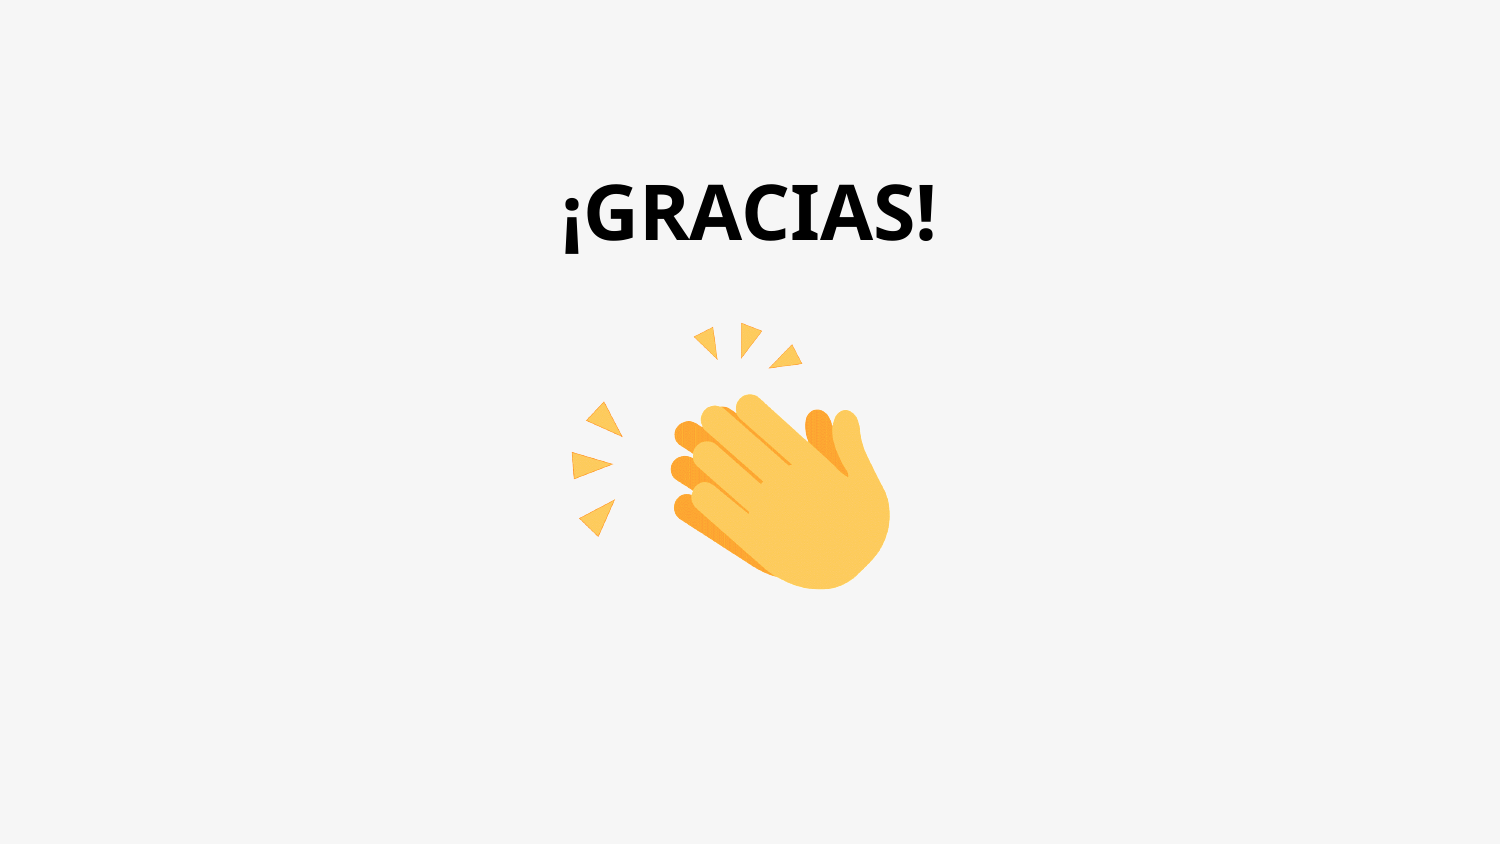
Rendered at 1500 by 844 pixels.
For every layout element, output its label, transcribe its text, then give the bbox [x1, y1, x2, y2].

picture [563, 299, 937, 672]
text_box ¡GRACIAS! [136, 148, 1363, 271]
